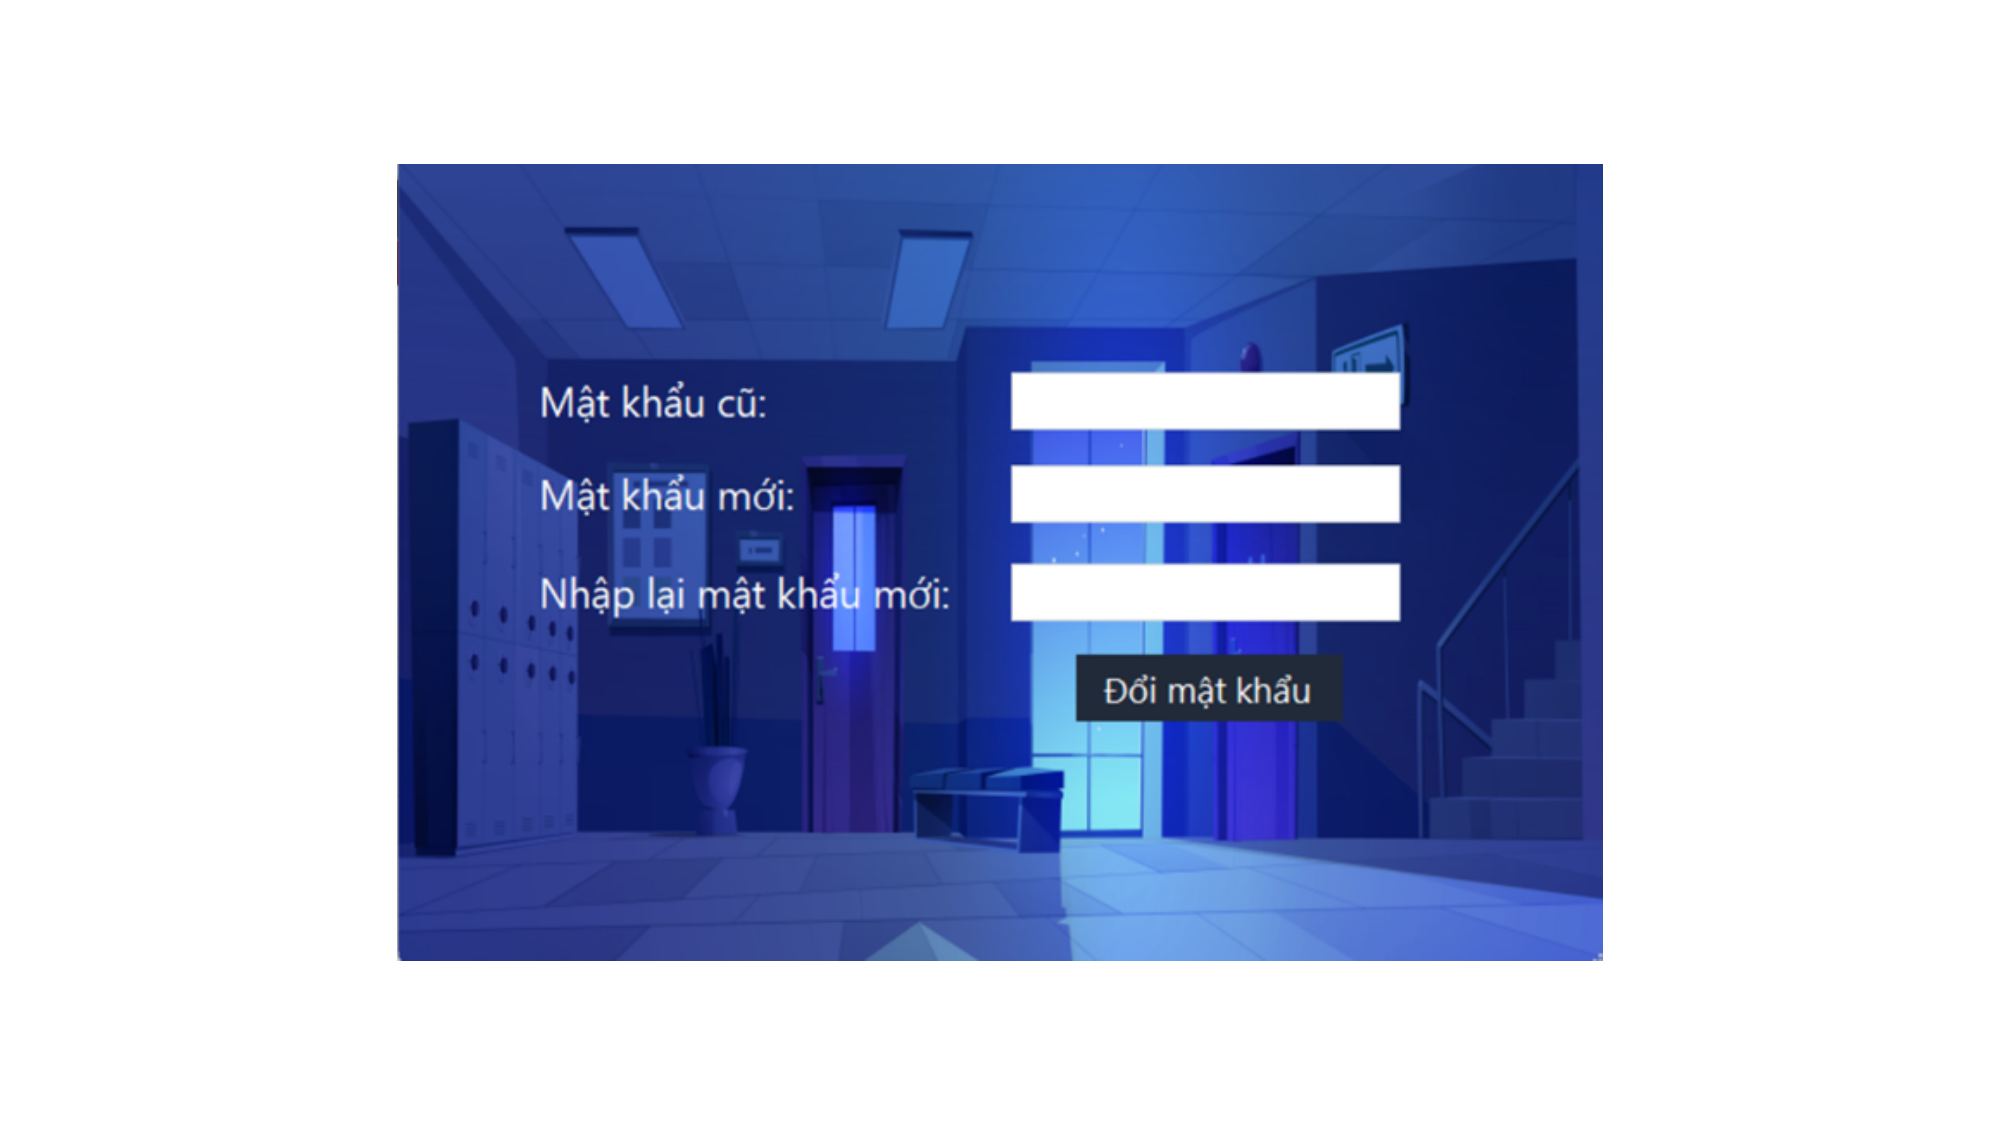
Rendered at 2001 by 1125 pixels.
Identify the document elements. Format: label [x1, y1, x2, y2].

list [396, 164, 1604, 961]
